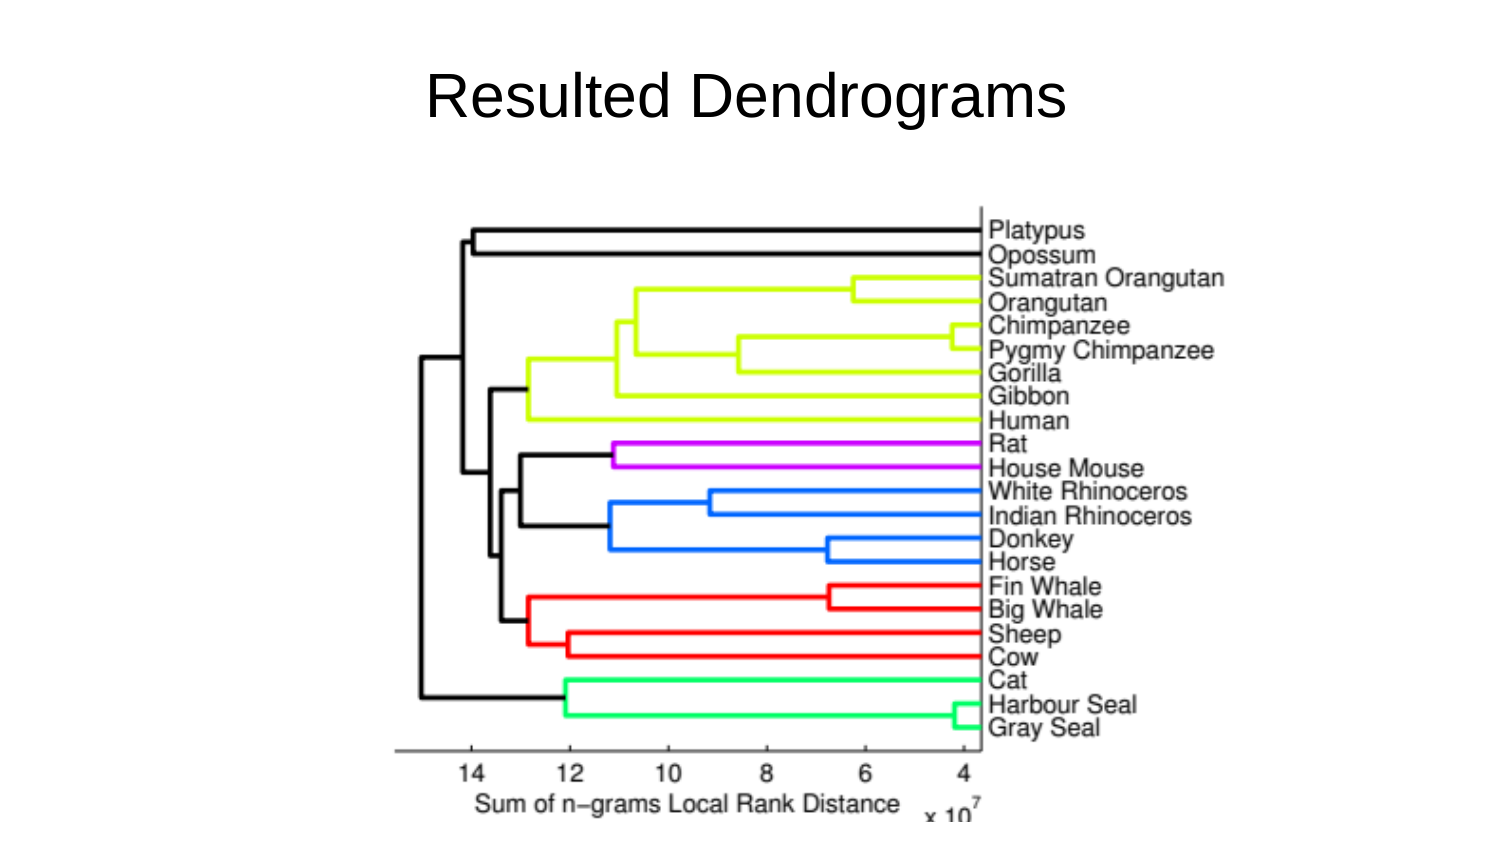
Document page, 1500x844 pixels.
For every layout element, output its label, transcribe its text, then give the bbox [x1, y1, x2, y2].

picture [270, 157, 1230, 822]
text_box Resulted Dendrograms [24, 21, 1470, 163]
